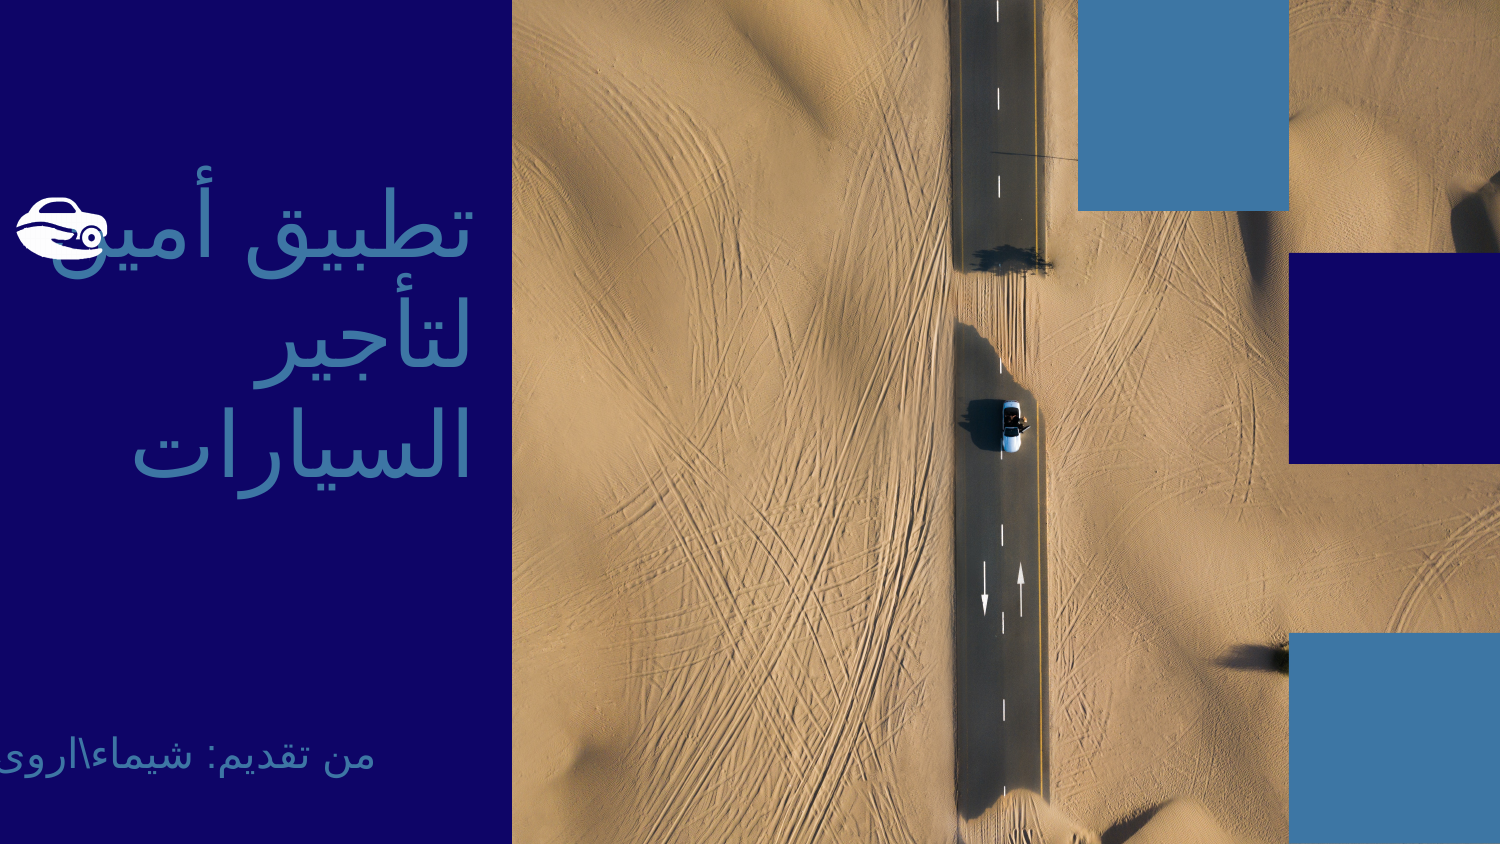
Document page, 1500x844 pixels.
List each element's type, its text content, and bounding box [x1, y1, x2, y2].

text_box من تقديم: شيماء\اروى [0, 719, 392, 784]
picture [0, 158, 139, 287]
picture [512, 0, 1500, 844]
text_box تطبيق أمين لتأجير السيارات [0, 158, 492, 504]
